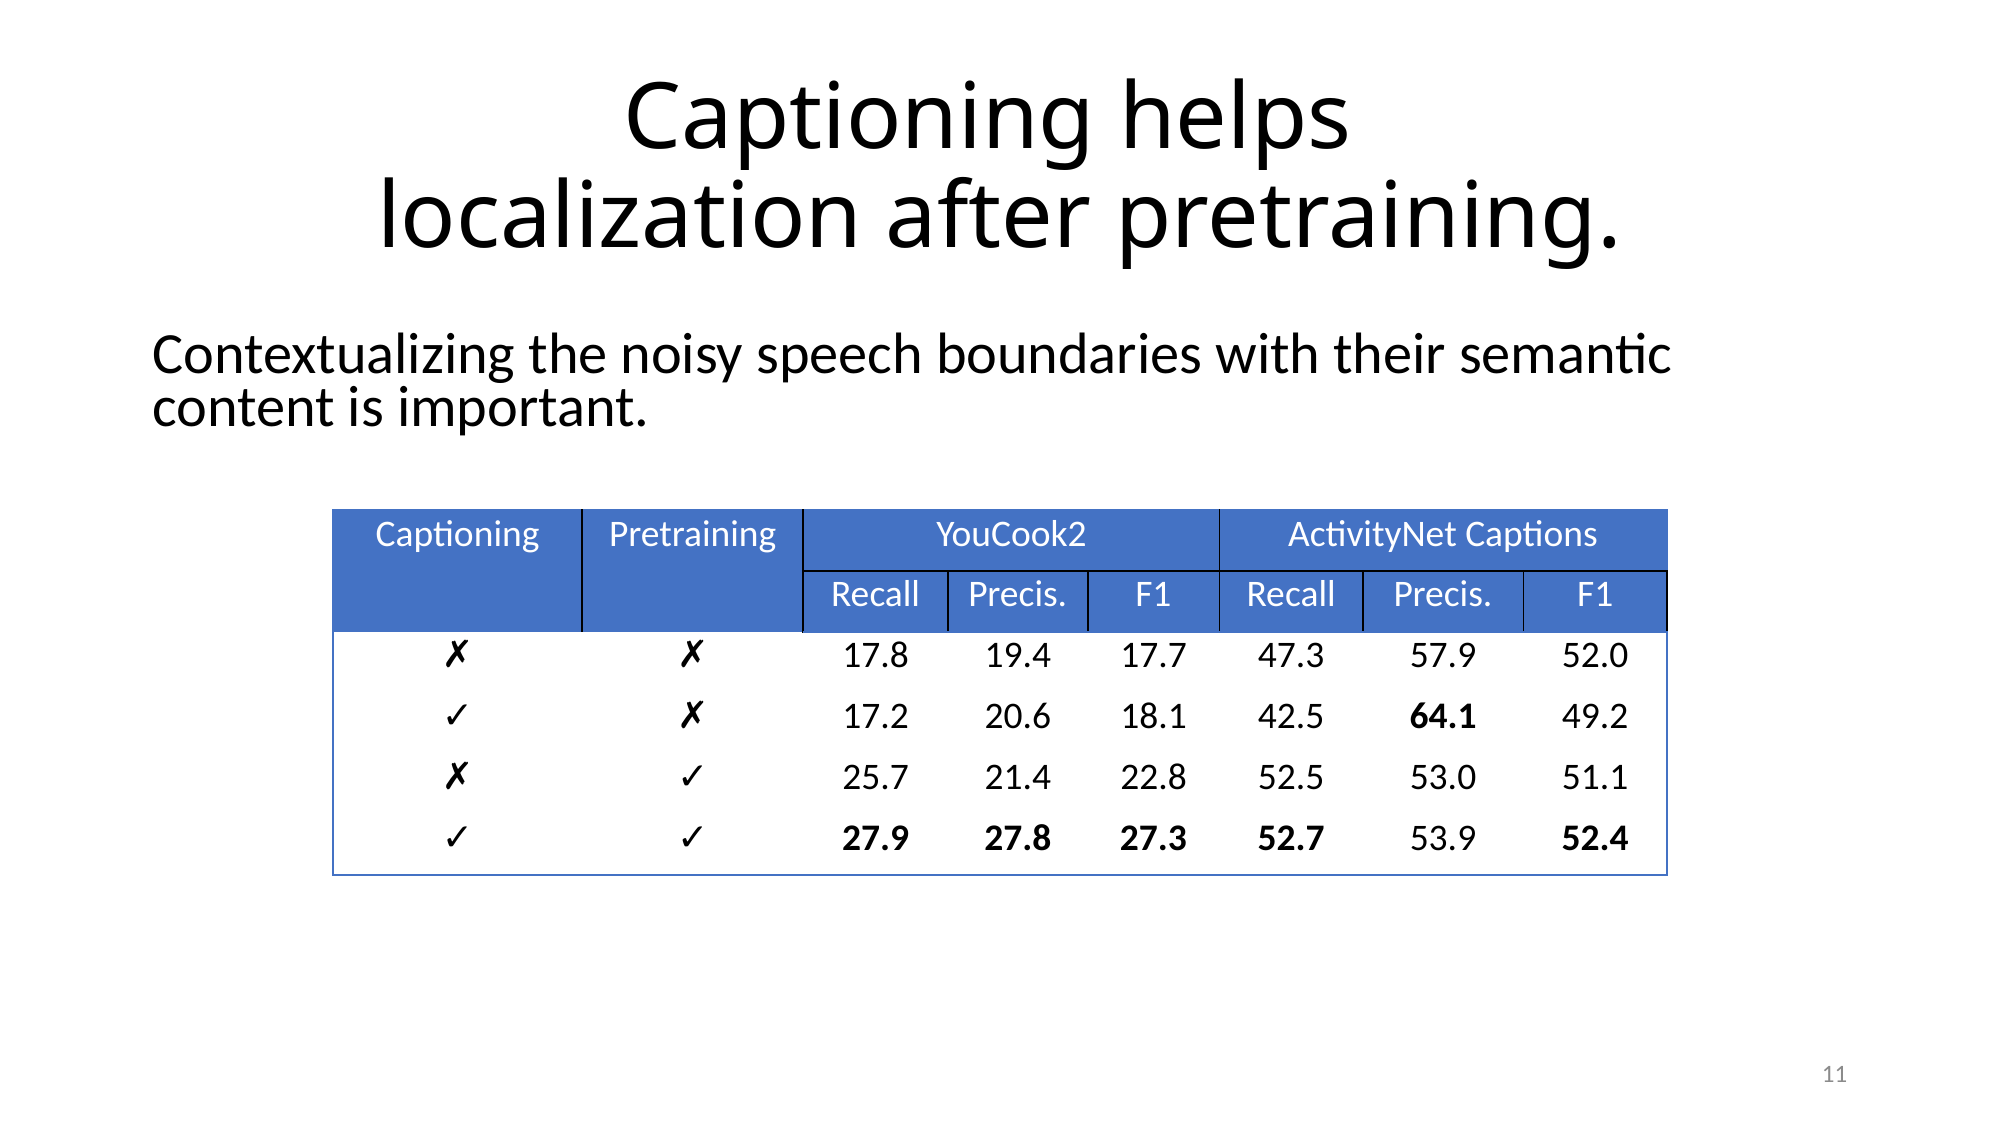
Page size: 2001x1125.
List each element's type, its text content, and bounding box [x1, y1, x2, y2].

table_cell 53.9 [1363, 814, 1523, 874]
table_cell Precis. [1364, 572, 1523, 631]
table_cell 49.2 [1523, 693, 1666, 754]
table_cell 52.7 [1219, 814, 1363, 874]
table_header YouCook2 [804, 511, 1219, 570]
table_cell 25.7 [803, 754, 948, 814]
table_cell 51.1 [1523, 754, 1666, 814]
table_cell Recall [1220, 572, 1362, 631]
table_cell 17.2 [803, 693, 948, 754]
table_cell 27.3 [1088, 814, 1219, 874]
table_cell 52.0 [1523, 633, 1666, 693]
table_cell 17.7 [1088, 633, 1219, 693]
table_cell 57.9 [1363, 633, 1523, 693]
table_cell F1 [1524, 572, 1666, 631]
table_cell ✓ [334, 693, 582, 754]
table_cell ✓ [334, 814, 582, 874]
table_header Pretraining [583, 511, 802, 632]
table_cell 27.9 [803, 814, 948, 874]
table_cell 17.8 [803, 633, 948, 693]
list Contextualizing the noisy speech boundaries with their semantic content is important. [137, 324, 1863, 511]
table_cell 52.5 [1219, 754, 1363, 814]
table_cell 22.8 [1088, 754, 1219, 814]
table_cell ✓ [582, 814, 803, 874]
table_header Captioning [334, 511, 581, 632]
table_cell 20.6 [948, 693, 1088, 754]
table_cell 21.4 [948, 754, 1088, 814]
table_cell F1 [1089, 572, 1219, 631]
table_cell 27.8 [948, 814, 1088, 874]
table_cell 64.1 [1363, 693, 1523, 754]
slide_number 11 [1412, 1042, 1863, 1103]
title Captioning helps localization after pretraining. [137, 59, 1863, 278]
table_cell ✗ [334, 754, 582, 814]
table_cell 52.4 [1523, 814, 1666, 874]
table_cell 42.5 [1219, 693, 1363, 754]
table_cell ✓ [582, 754, 803, 814]
table_cell 18.1 [1088, 693, 1219, 754]
table_cell ✗ [582, 693, 803, 754]
table_cell ✗ [582, 632, 803, 693]
table_cell ✗ [334, 632, 582, 693]
table_cell 47.3 [1219, 633, 1363, 693]
table_header ActivityNet Captions [1220, 511, 1666, 570]
table_cell Recall [804, 572, 947, 631]
table_cell 53.0 [1363, 754, 1523, 814]
table_cell 19.4 [948, 633, 1088, 693]
table_cell Precis. [949, 572, 1087, 631]
